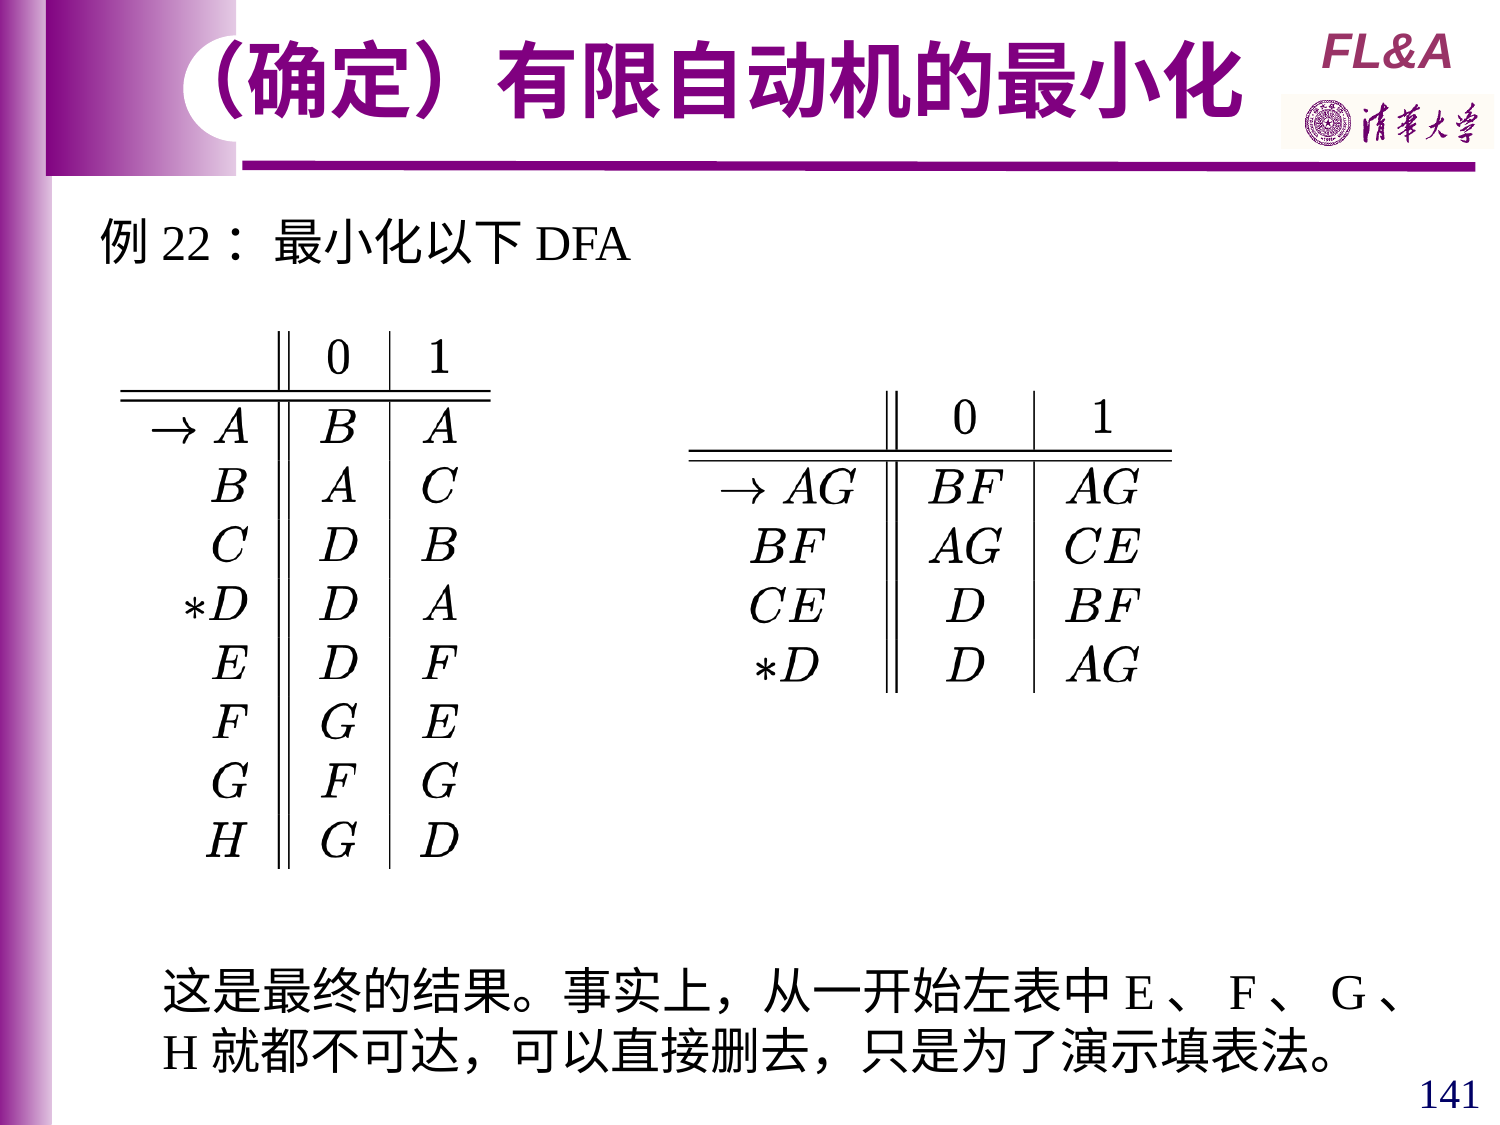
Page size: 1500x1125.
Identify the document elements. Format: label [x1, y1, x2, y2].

text_box [148, 32, 1261, 137]
picture [1281, 94, 1495, 149]
picture [111, 321, 503, 869]
picture [678, 361, 1193, 693]
text_box [84, 202, 1436, 278]
text_box [147, 952, 1500, 1125]
